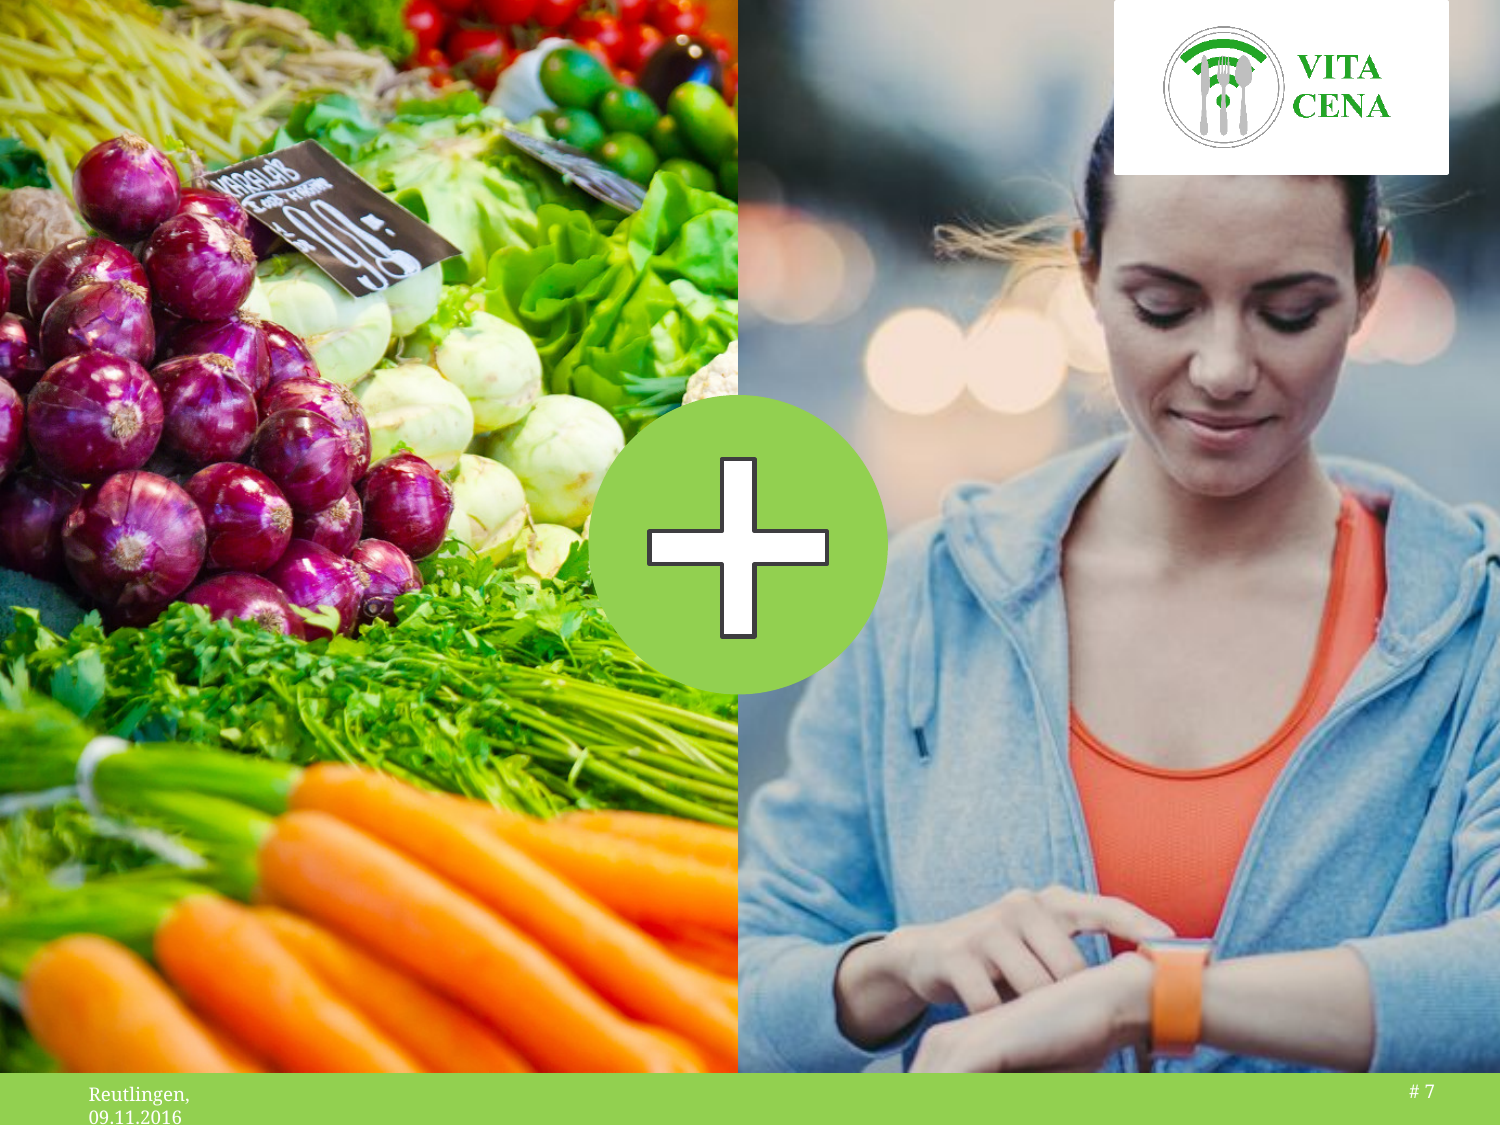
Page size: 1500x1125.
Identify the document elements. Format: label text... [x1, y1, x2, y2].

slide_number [88, 1083, 285, 1106]
picture [0, 0, 1500, 1074]
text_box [590, 396, 886, 693]
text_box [1115, 1, 1448, 173]
slide_number # 7 [1375, 1084, 1436, 1102]
